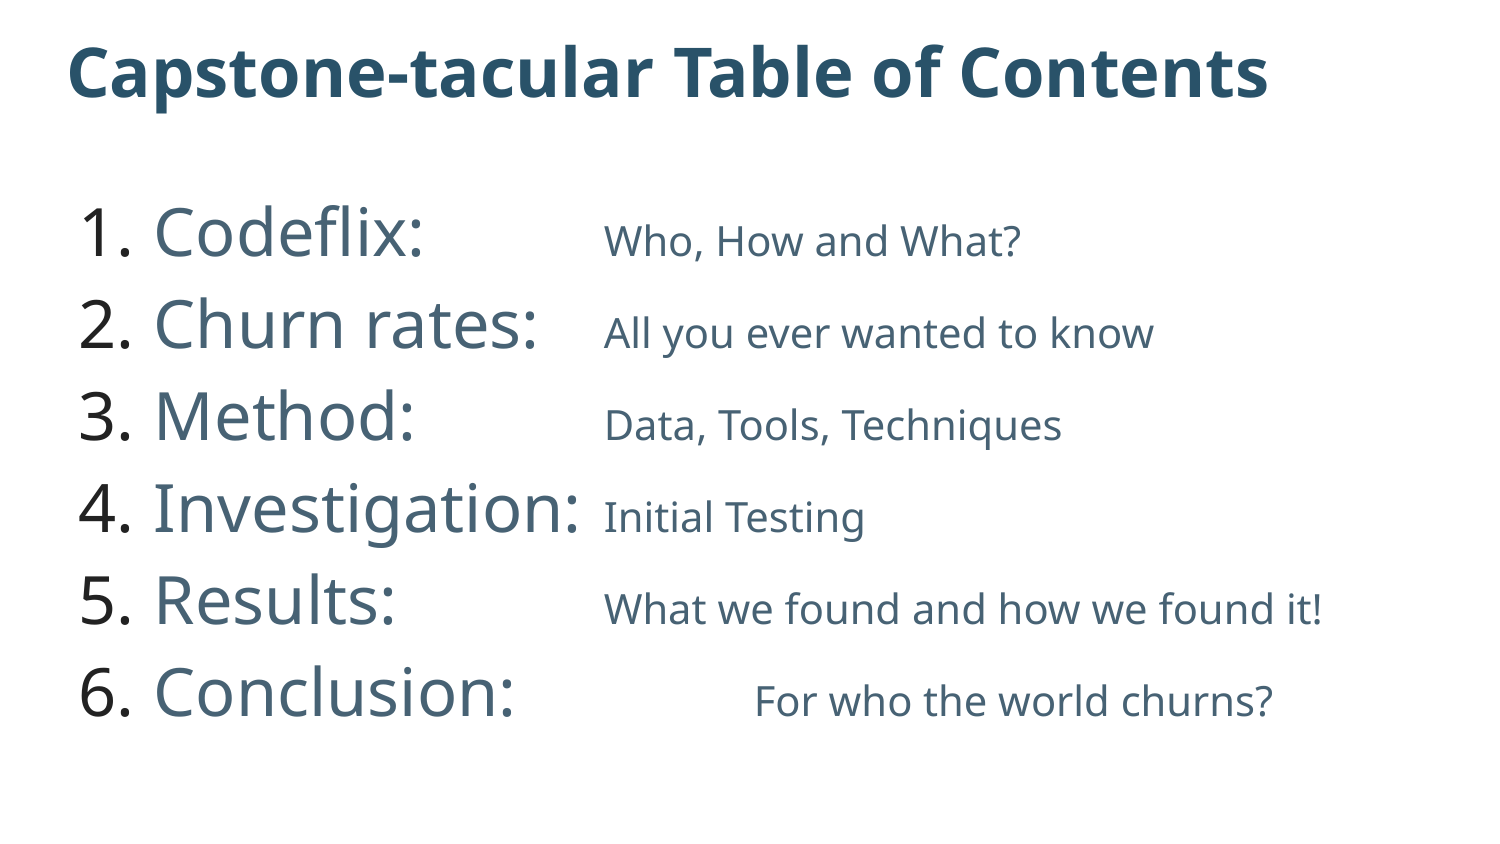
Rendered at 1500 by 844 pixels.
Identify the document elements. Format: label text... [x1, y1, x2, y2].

text_box Codeflix: Who, How and What? Churn rates: All you ever wanted to know Method: Data, Tools, Techniques Investigation: Initial Testing Results: What we found and how we found it! Conclusion: For who the world churns? [51, 127, 1374, 800]
title Capstone-tacular Table of Contents [51, 23, 1449, 117]
